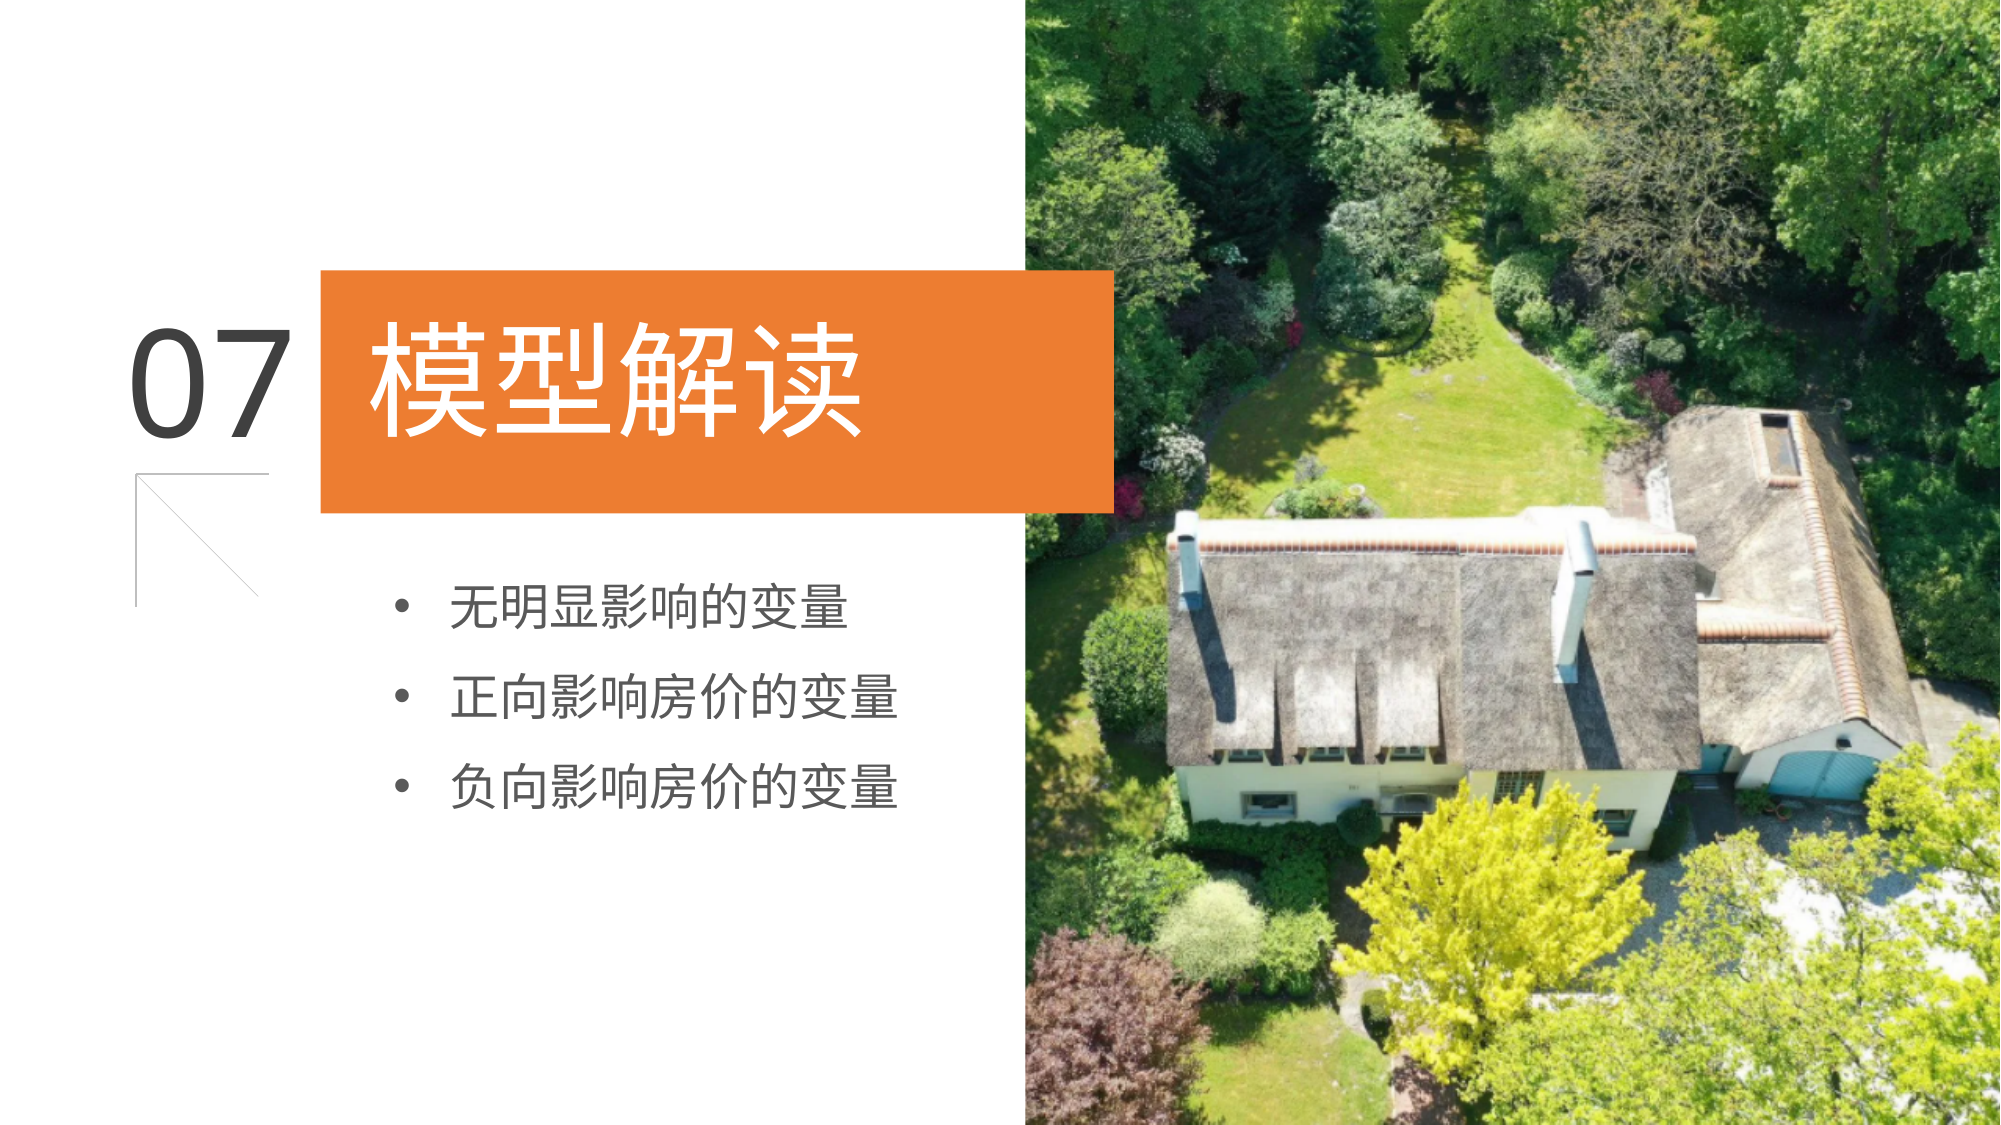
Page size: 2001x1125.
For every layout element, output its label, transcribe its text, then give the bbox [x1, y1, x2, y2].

text_box [320, 269, 1025, 514]
text_box 07 [111, 280, 313, 475]
text_box 模型解读 [351, 295, 882, 460]
text_box 无明显影响的变量 正向影响房价的变量 负向影响房价的变量 [378, 538, 915, 823]
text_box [135, 474, 259, 597]
picture [1025, 0, 2000, 1125]
